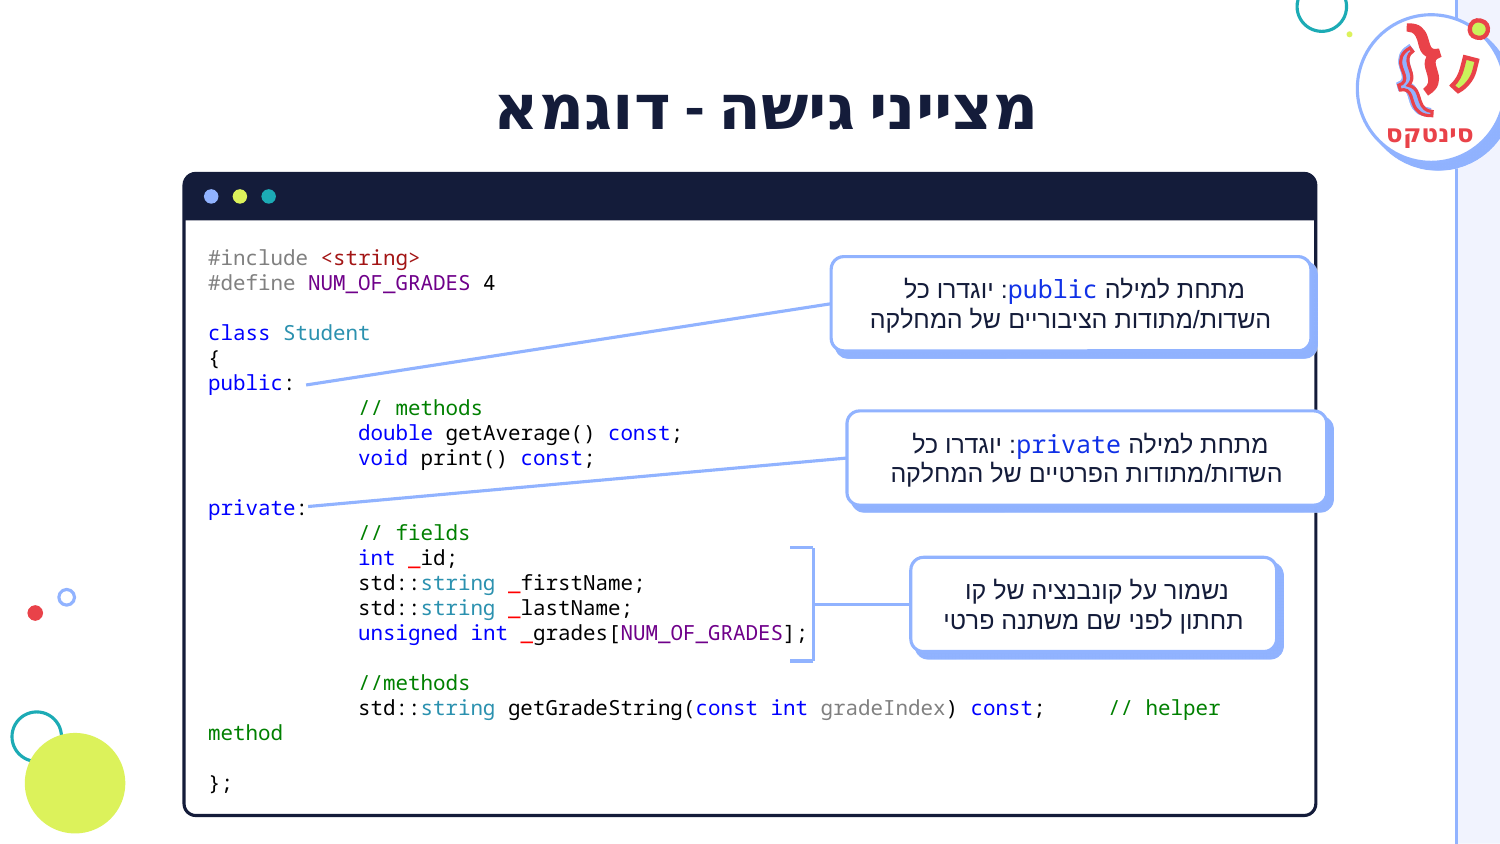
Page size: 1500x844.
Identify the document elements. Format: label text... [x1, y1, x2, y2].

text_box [1398, 20, 1489, 117]
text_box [790, 547, 1277, 662]
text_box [183, 171, 1317, 816]
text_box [307, 410, 1327, 507]
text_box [305, 256, 1312, 386]
title מצייני גישה - דוגמא [122, 66, 1412, 154]
title סינטקס [1371, 98, 1490, 148]
